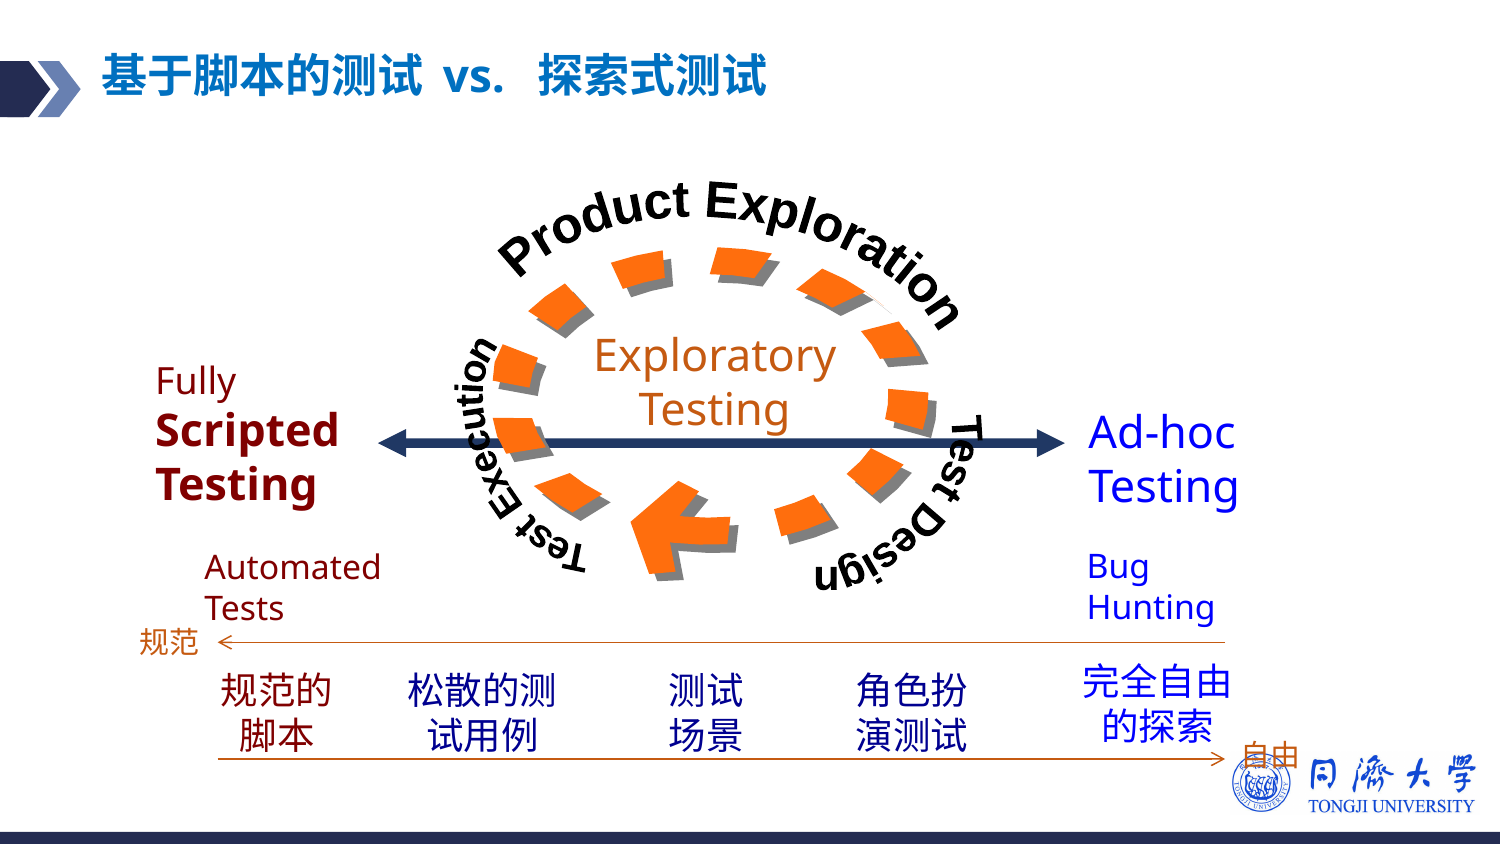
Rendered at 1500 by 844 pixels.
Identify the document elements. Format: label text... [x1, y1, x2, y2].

title 基于脚本的测试 vs. 探索式测试 [86, 31, 903, 126]
text_box 测试场景 [653, 760, 790, 765]
text_box 角色扮演测试 [840, 760, 1014, 765]
text_box 松散的测试用例 [383, 659, 582, 758]
text_box 角色扮演测试 [840, 659, 1014, 758]
text_box [377, 436, 468, 450]
text_box Fully Scripted Testing [140, 349, 377, 518]
text_box 自由 [1225, 729, 1316, 780]
text_box [971, 436, 1065, 450]
text_box Bug Hunting [1071, 537, 1252, 634]
text_box 规范的脚本 [196, 659, 358, 765]
text_box 完全自由的探索 [1058, 650, 1257, 756]
text_box Ad-hoc Testing [1073, 396, 1279, 519]
text_box 测试场景 [653, 659, 790, 758]
text_box Automated Tests [189, 538, 421, 635]
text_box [478, 204, 966, 601]
text_box 规范 [124, 616, 215, 668]
text_box 松散的测试用例 [383, 760, 582, 765]
picture [1230, 751, 1480, 815]
